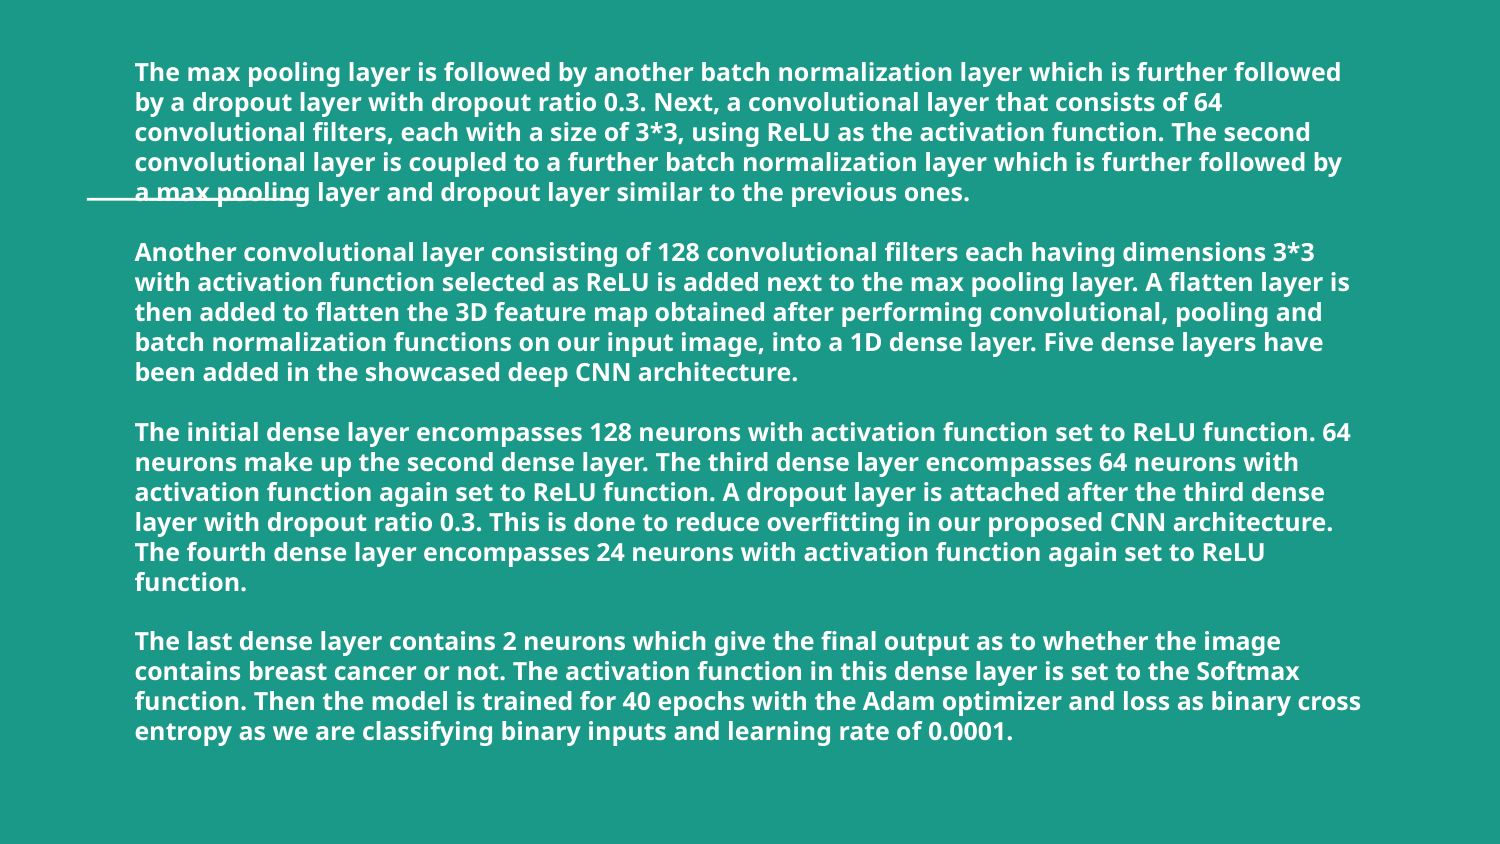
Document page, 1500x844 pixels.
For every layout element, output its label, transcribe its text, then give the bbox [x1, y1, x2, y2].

title The max pooling layer is followed by another batch normalization layer which is further followed by a dropout layer with dropout ratio 0.3. Next, a convolutional layer that consists of 64 convolutional filters, each with a size of 3*3, using ReLU as the activation function. The second convolutional layer is coupled to a further batch normalization layer which is further followed by a max pooling layer and dropout layer similar to the previous ones. Another convolutional layer consisting of 128 convolutional filters each having dimensions 3*3 with activation function selected as ReLU is added next to the max pooling layer. A flatten layer is then added to flatten the 3D feature map obtained after performing convolutional, pooling and batch normalization functions on our input image, into a 1D dense layer. Five dense layers have been added in the showcased deep CNN architecture. The initial dense layer encompasses 128 neurons with activation function set to ReLU function. 64 neurons make up the second dense layer. The third dense layer encompasses 64 neurons with activation function again set to ReLU function. A dropout layer is attached after the third dense layer with dropout ratio 0.3. This is done to reduce overfitting in our proposed CNN architecture. The fourth dense layer encompasses 24 neurons with activation function again set to ReLU function. The last dense layer contains 2 neurons which give the final output as to whether the image contains breast cancer or not. The activation function in this dense layer is set to the Softmax function. Then the model is trained for 40 epochs with the Adam optimizer and loss as binary cross entropy as we are classifying binary inputs and learning rate of 0.0001. [119, 41, 1381, 743]
